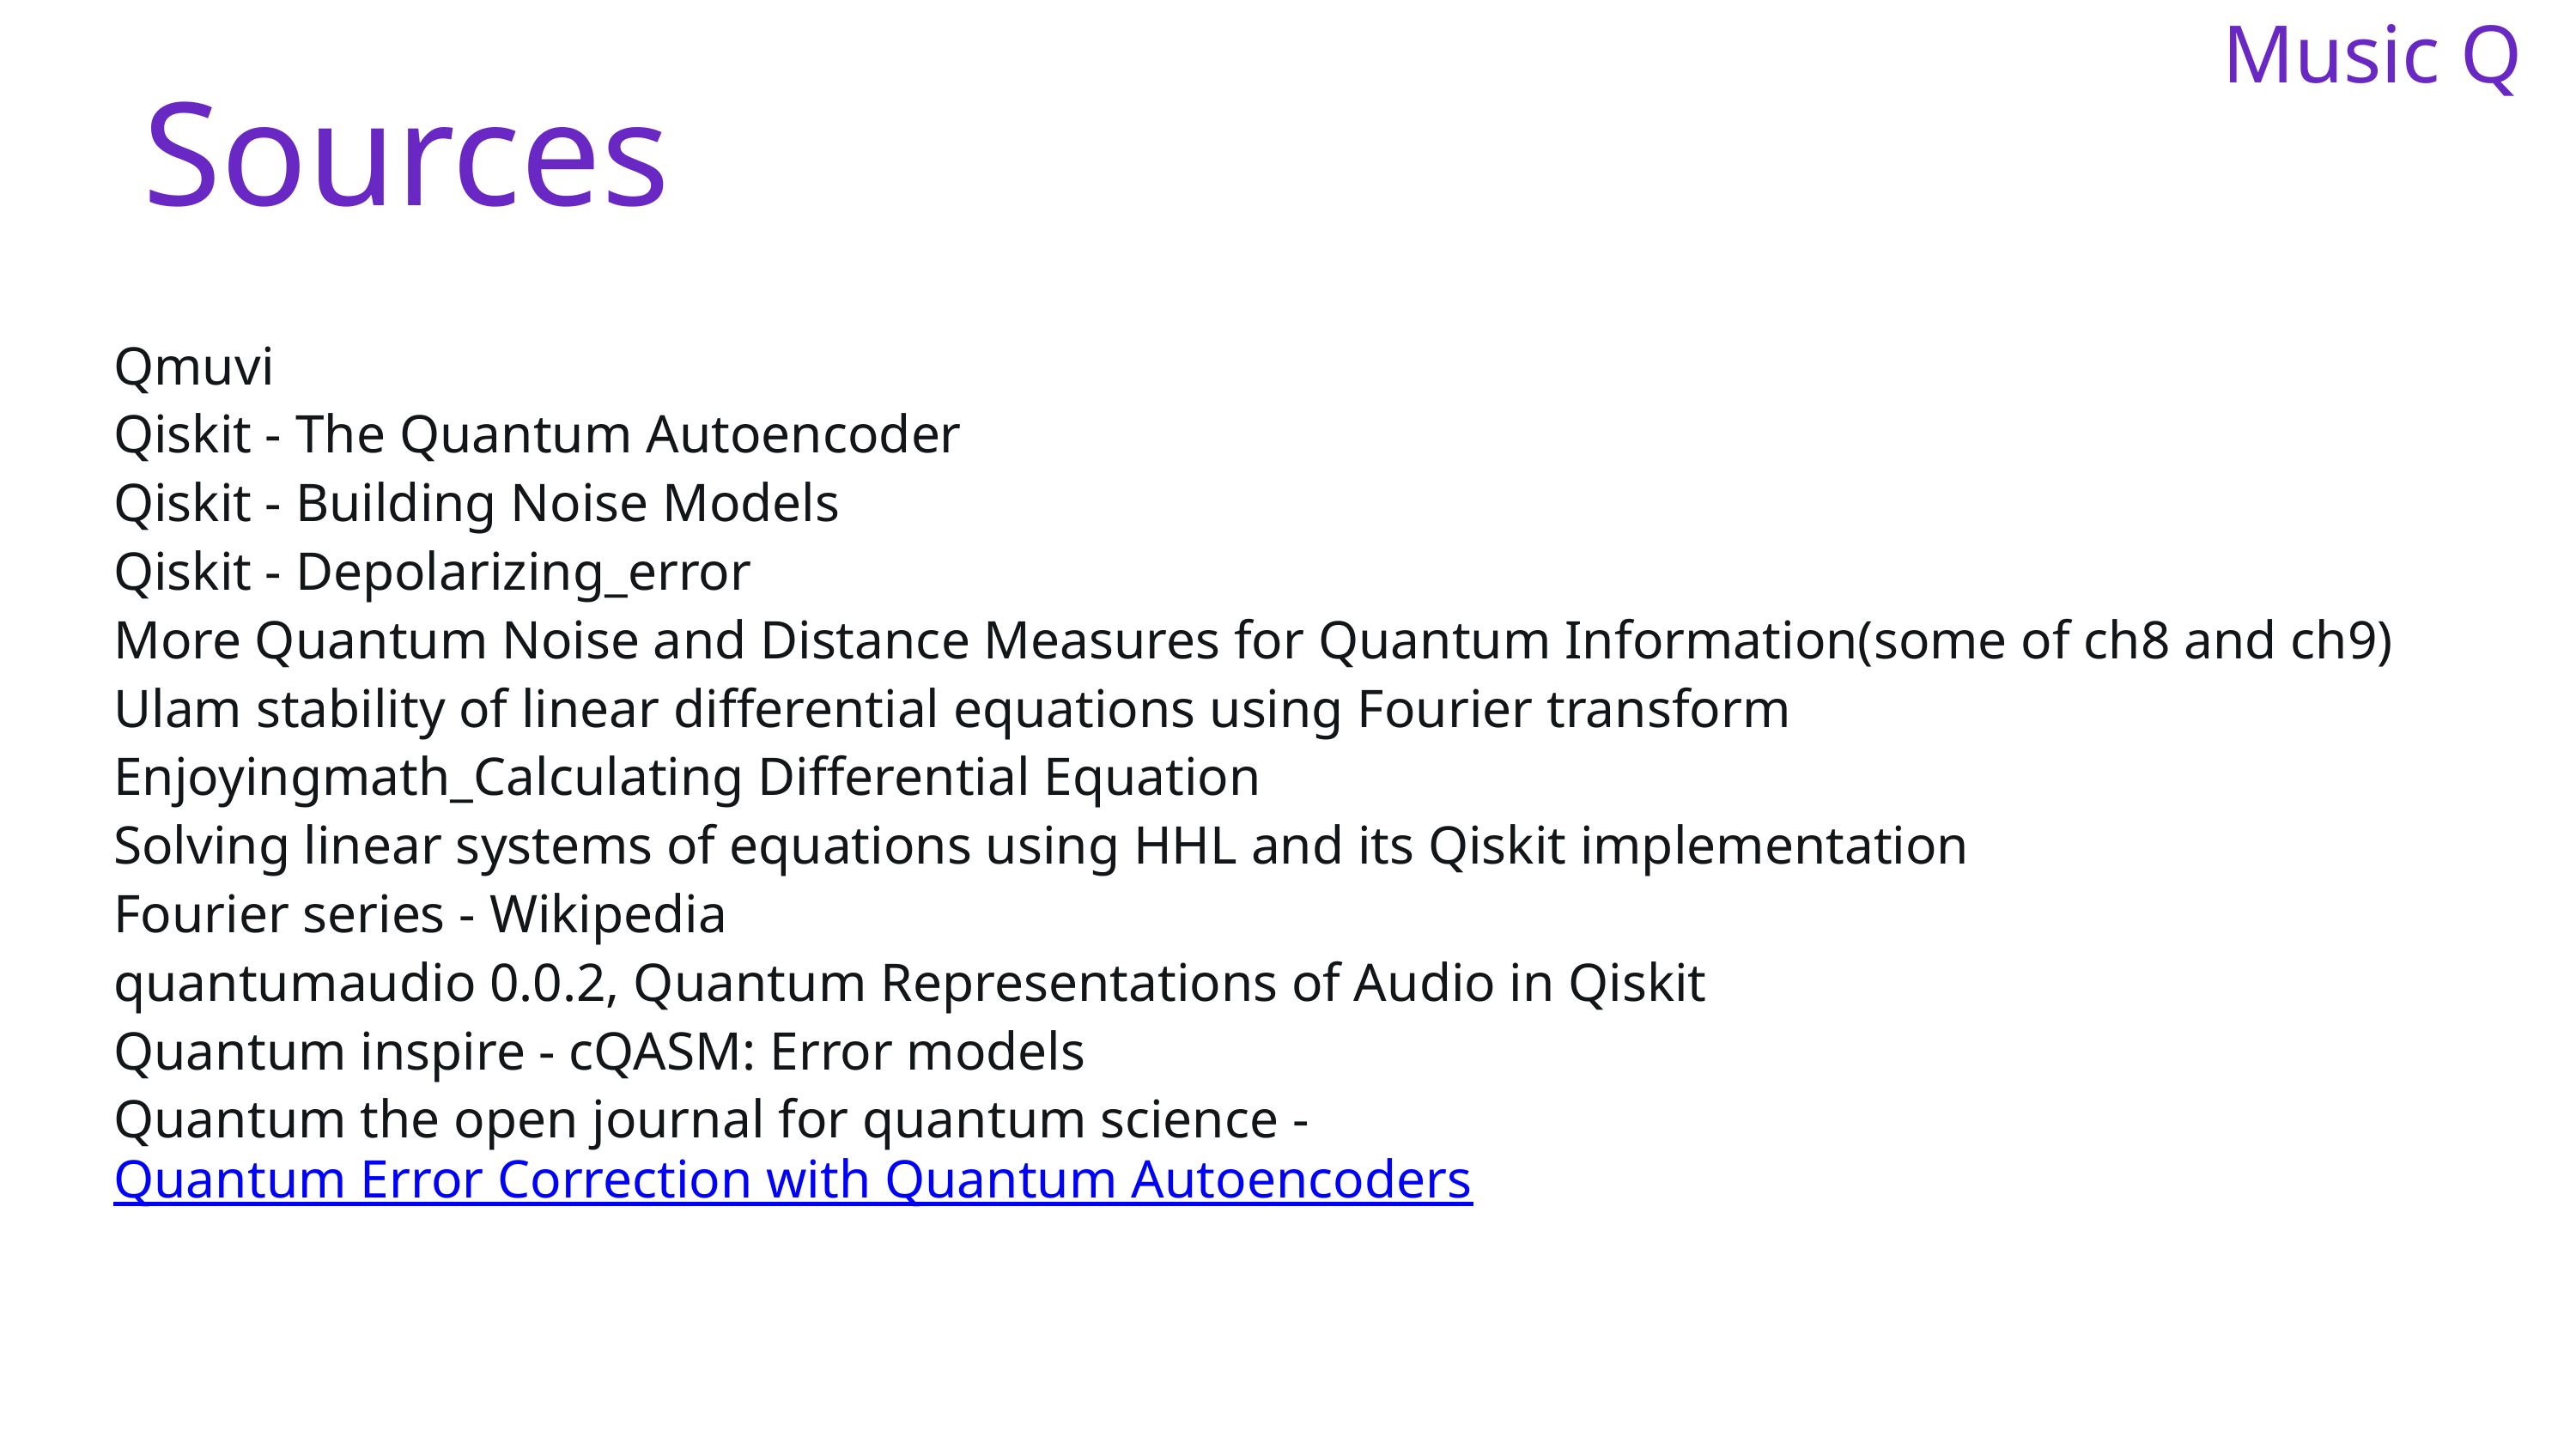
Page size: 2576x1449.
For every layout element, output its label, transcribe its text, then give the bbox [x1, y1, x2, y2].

text_box Qmuvi Qiskit - The Quantum Autoencoder Qiskit - Building Noise Models Qiskit - Depolarizing_error More Quantum Noise and Distance Measures for Quantum Information(some of ch8 and ch9) Ulam stability of linear differential equations using Fourier transform Enjoyingmath_Calculating Differential Equation Solving linear systems of equations using HHL and its Qiskit implementation Fourier series - Wikipedia quantumaudio 0.0.2, Quantum Representations of Audio in Qiskit Quantum inspire - cQASM: Error models Quantum the open journal for quantum science - Quantum Error Correction with Quantum Autoencoders [113, 326, 2463, 1286]
text_box Music Q [2045, 12, 2576, 99]
text_box Sources [82, 79, 731, 234]
